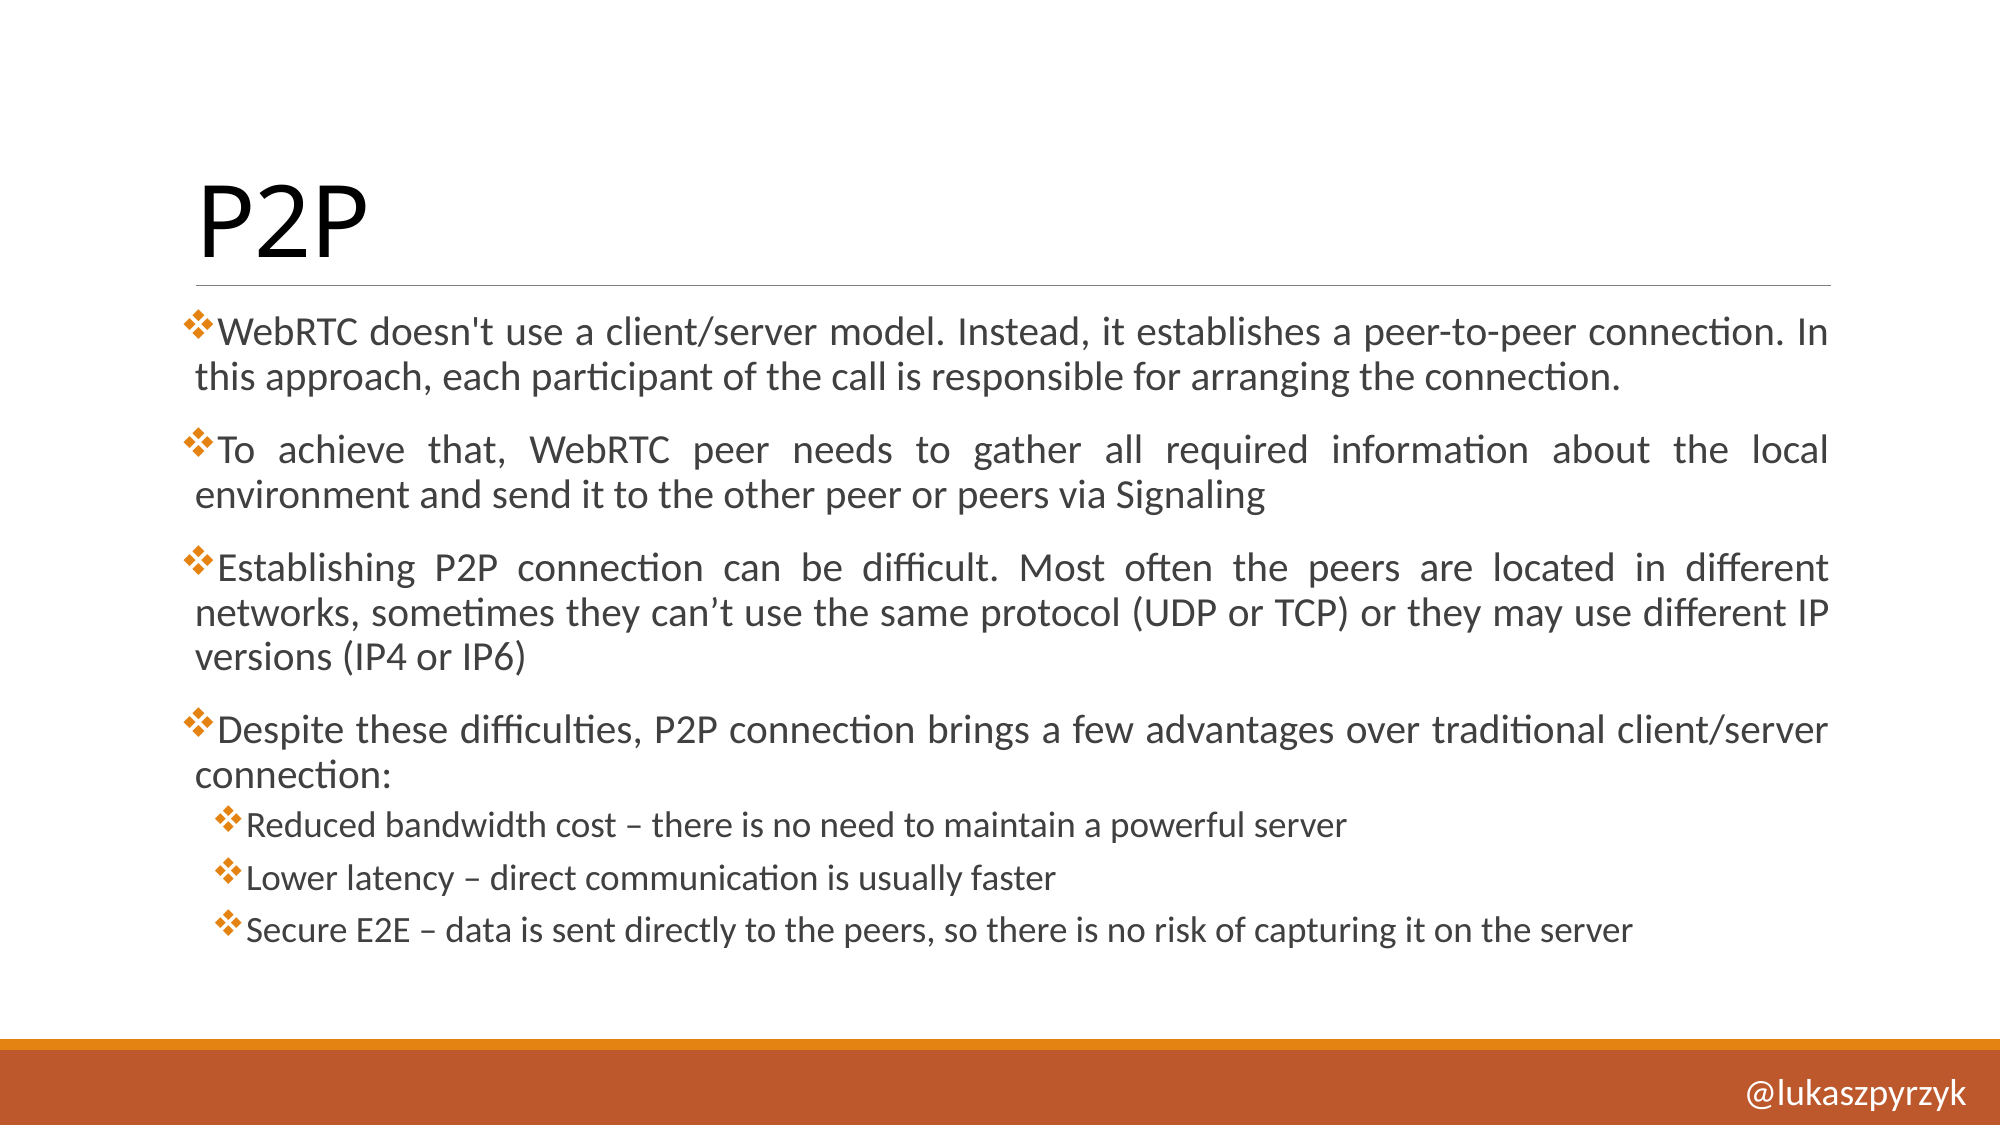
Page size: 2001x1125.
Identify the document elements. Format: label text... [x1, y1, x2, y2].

text_box @lukaszpyrzyk [1728, 1060, 1982, 1121]
list WebRTC doesn't use a client/server model. Instead, it establishes a peer-to-peer connection. In this approach, each participant of the call is responsible for arranging the connection. To achieve that, WebRTC peer needs to gather all required information about the local environment and send it to the other peer or peers via Signaling Establishing P2P connection can be difficult. Most often the peers are located in different networks, sometimes they can’t use the same protocol (UDP or TCP) or they may use different IP versions (IP4 or IP6) Despite these difficulties, P2P connection brings a few advantages over traditional client/server connection: Reduced bandwidth cost – there is no need to maintain a powerful server Lower latency – direct communication is usually faster Secure E2E – data is sent directly to the peers, so there is no risk of capturing it on the server [1394, 302, 1830, 961]
title P2P [180, 47, 1830, 285]
list WebRTC doesn't use a client/server model. Instead, it establishes a peer-to-peer connection. In this approach, each participant of the call is responsible for arranging the connection. To achieve that, WebRTC peer needs to gather all required information about the local environment and send it to the other peer or peers via Signaling Establishing P2P connection can be difficult. Most often the peers are located in different networks, sometimes they can’t use the same protocol (UDP or TCP) or they may use different IP versions (IP4 or IP6) Despite these difficulties, P2P connection brings a few advantages over traditional client/server connection: Reduced bandwidth cost – there is no need to maintain a powerful server Lower latency – direct communication is usually faster Secure E2E – data is sent directly to the peers, so there is no risk of capturing it on the server [180, 302, 865, 961]
text_box [865, 302, 1394, 961]
